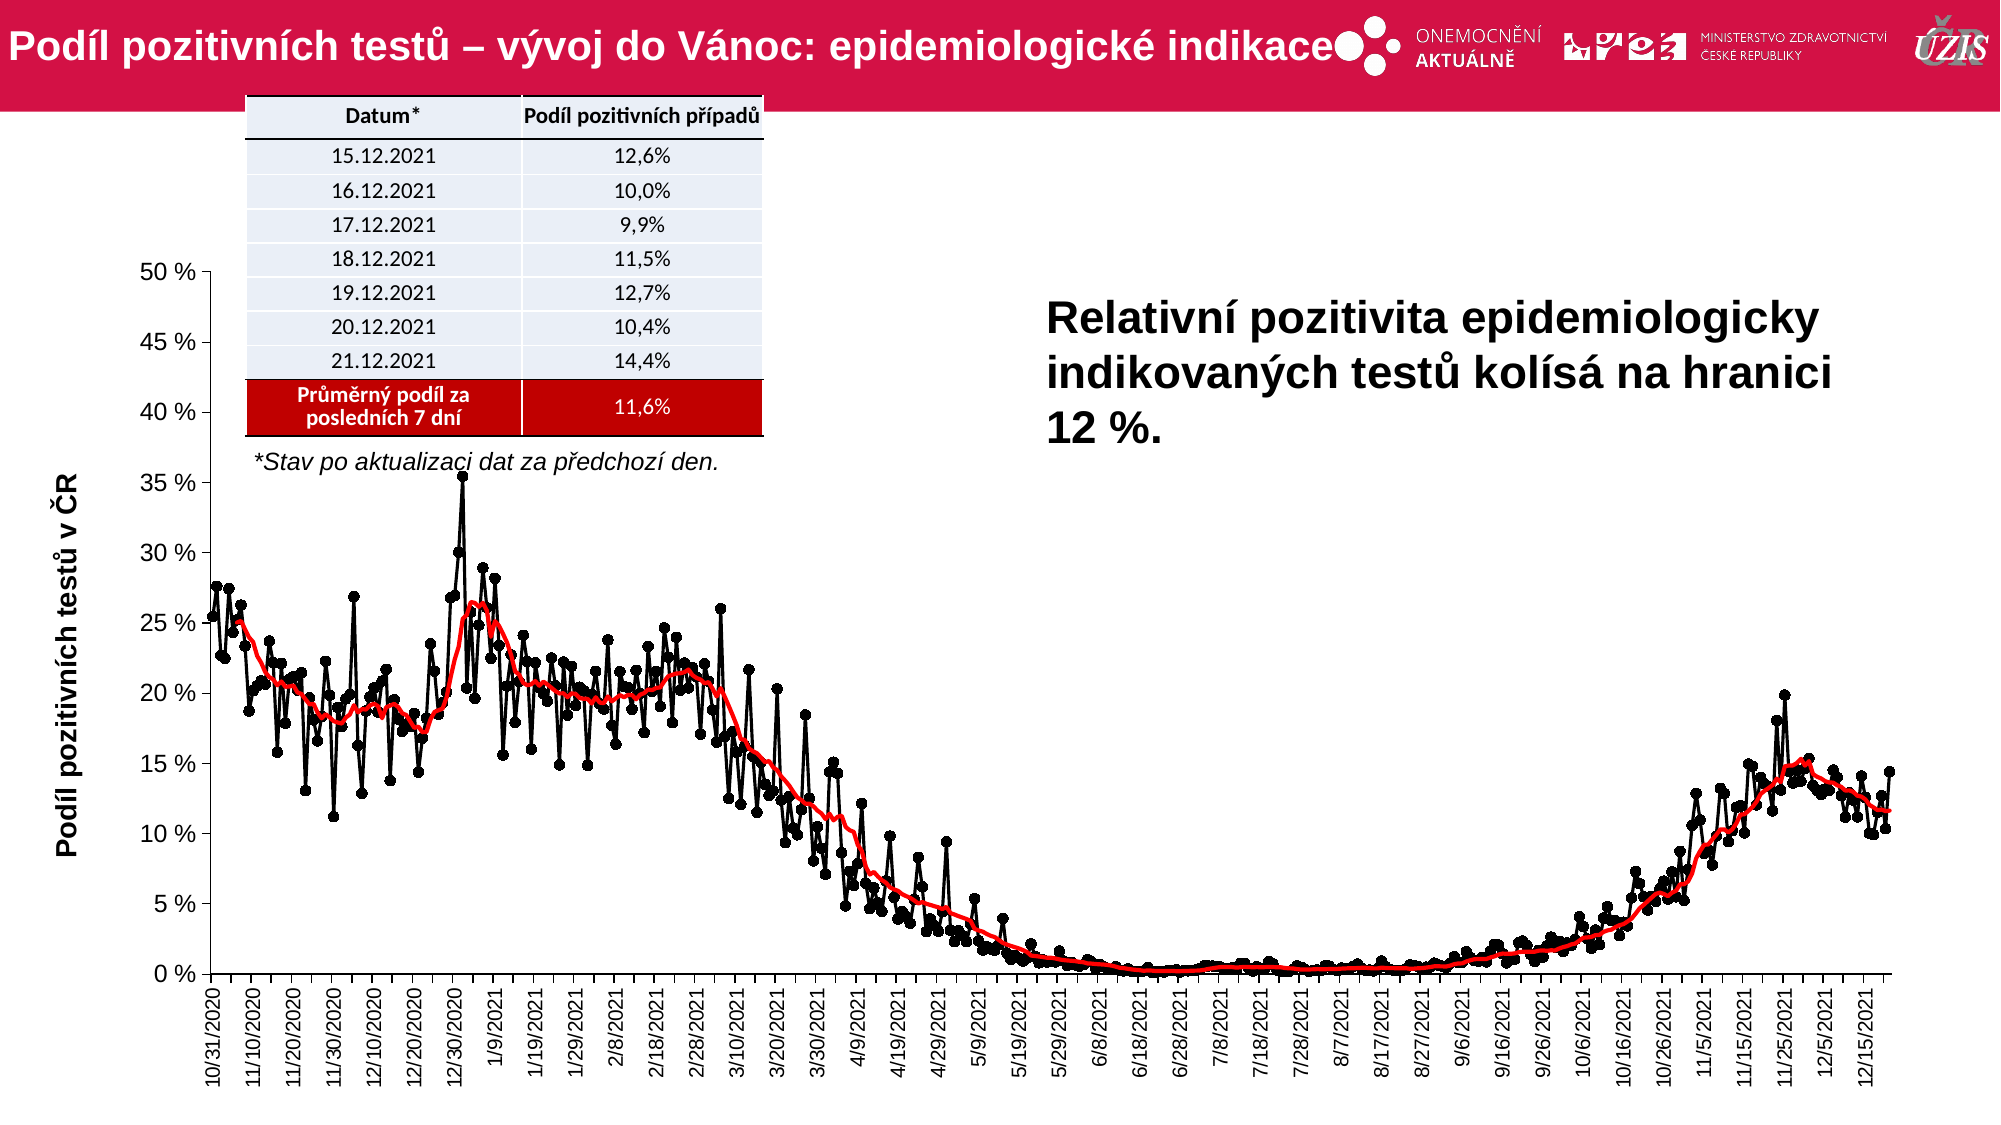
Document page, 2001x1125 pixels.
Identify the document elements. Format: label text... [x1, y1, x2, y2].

table_cell 10,0% [523, 175, 762, 208]
table_cell 16.12.2021 [247, 175, 521, 208]
table_cell 15.12.2021 [247, 140, 521, 174]
text_box Podíl pozitivních testů v ČR [39, 440, 90, 892]
picture [1563, 31, 1888, 60]
table_cell 17.12.2021 [247, 210, 521, 239]
table_cell 9,9% [523, 210, 762, 239]
picture [1379, 16, 1542, 76]
chart [110, 239, 1917, 1107]
table_header Podíl pozitivních případů [523, 97, 762, 138]
table_cell 12,6% [523, 140, 762, 174]
title Podíl pozitivních testů – vývoj do Vánoc: epidemiologické indikace [0, 0, 1379, 95]
picture [1915, 15, 1989, 66]
table_header Datum* [247, 97, 521, 138]
